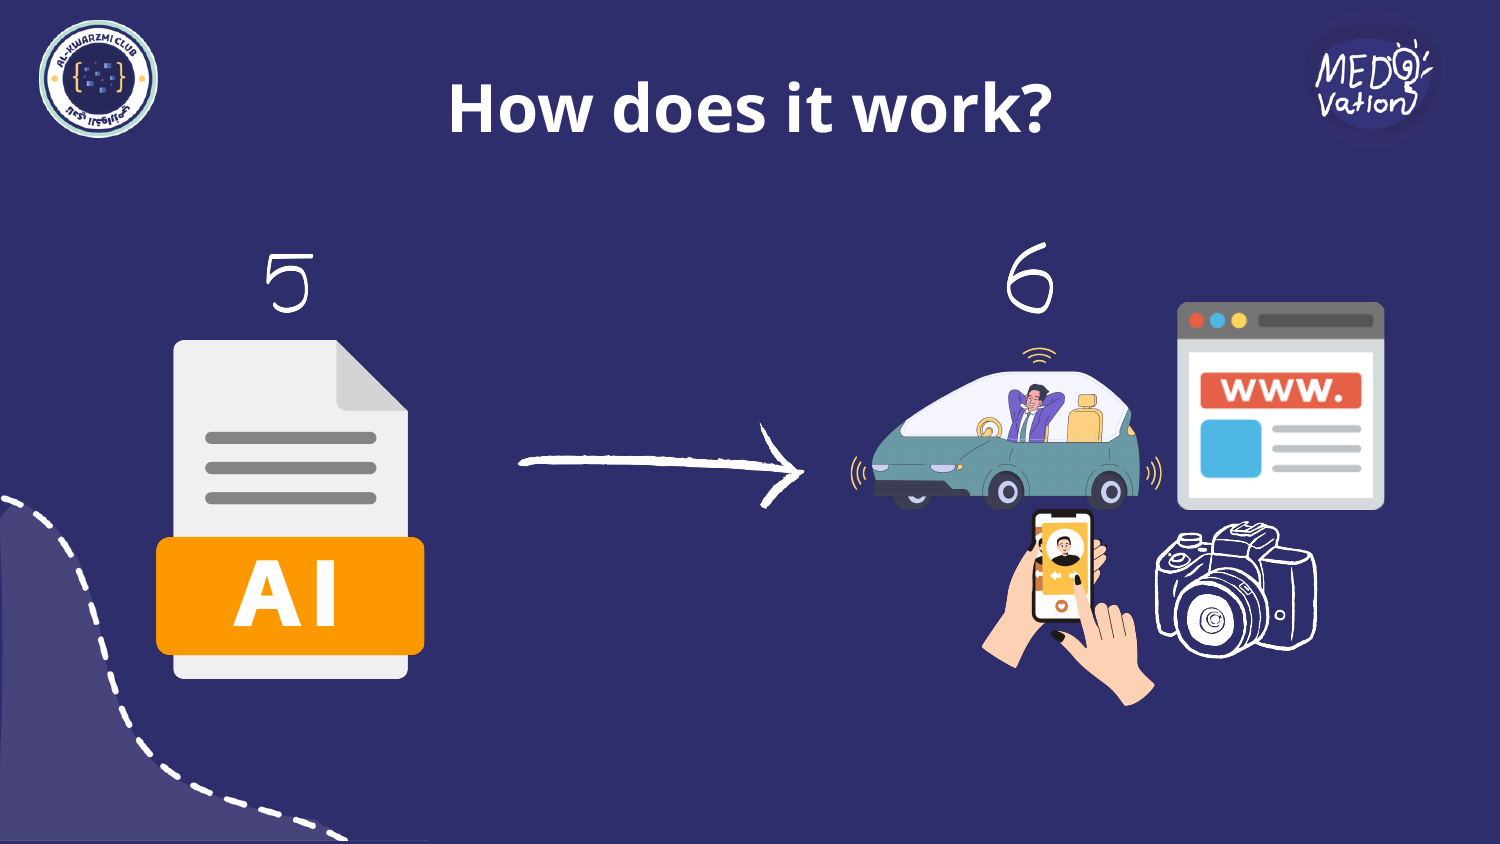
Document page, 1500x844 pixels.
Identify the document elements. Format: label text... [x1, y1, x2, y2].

text_box [1006, 241, 1054, 314]
picture [0, 0, 1500, 844]
text_box [156, 340, 425, 679]
text_box [981, 509, 1155, 706]
text_box [266, 254, 314, 314]
text_box [517, 421, 805, 509]
text_box [1154, 521, 1318, 659]
text_box [1177, 302, 1385, 510]
text_box How does it work? [258, 58, 1242, 155]
text_box [850, 347, 1162, 510]
